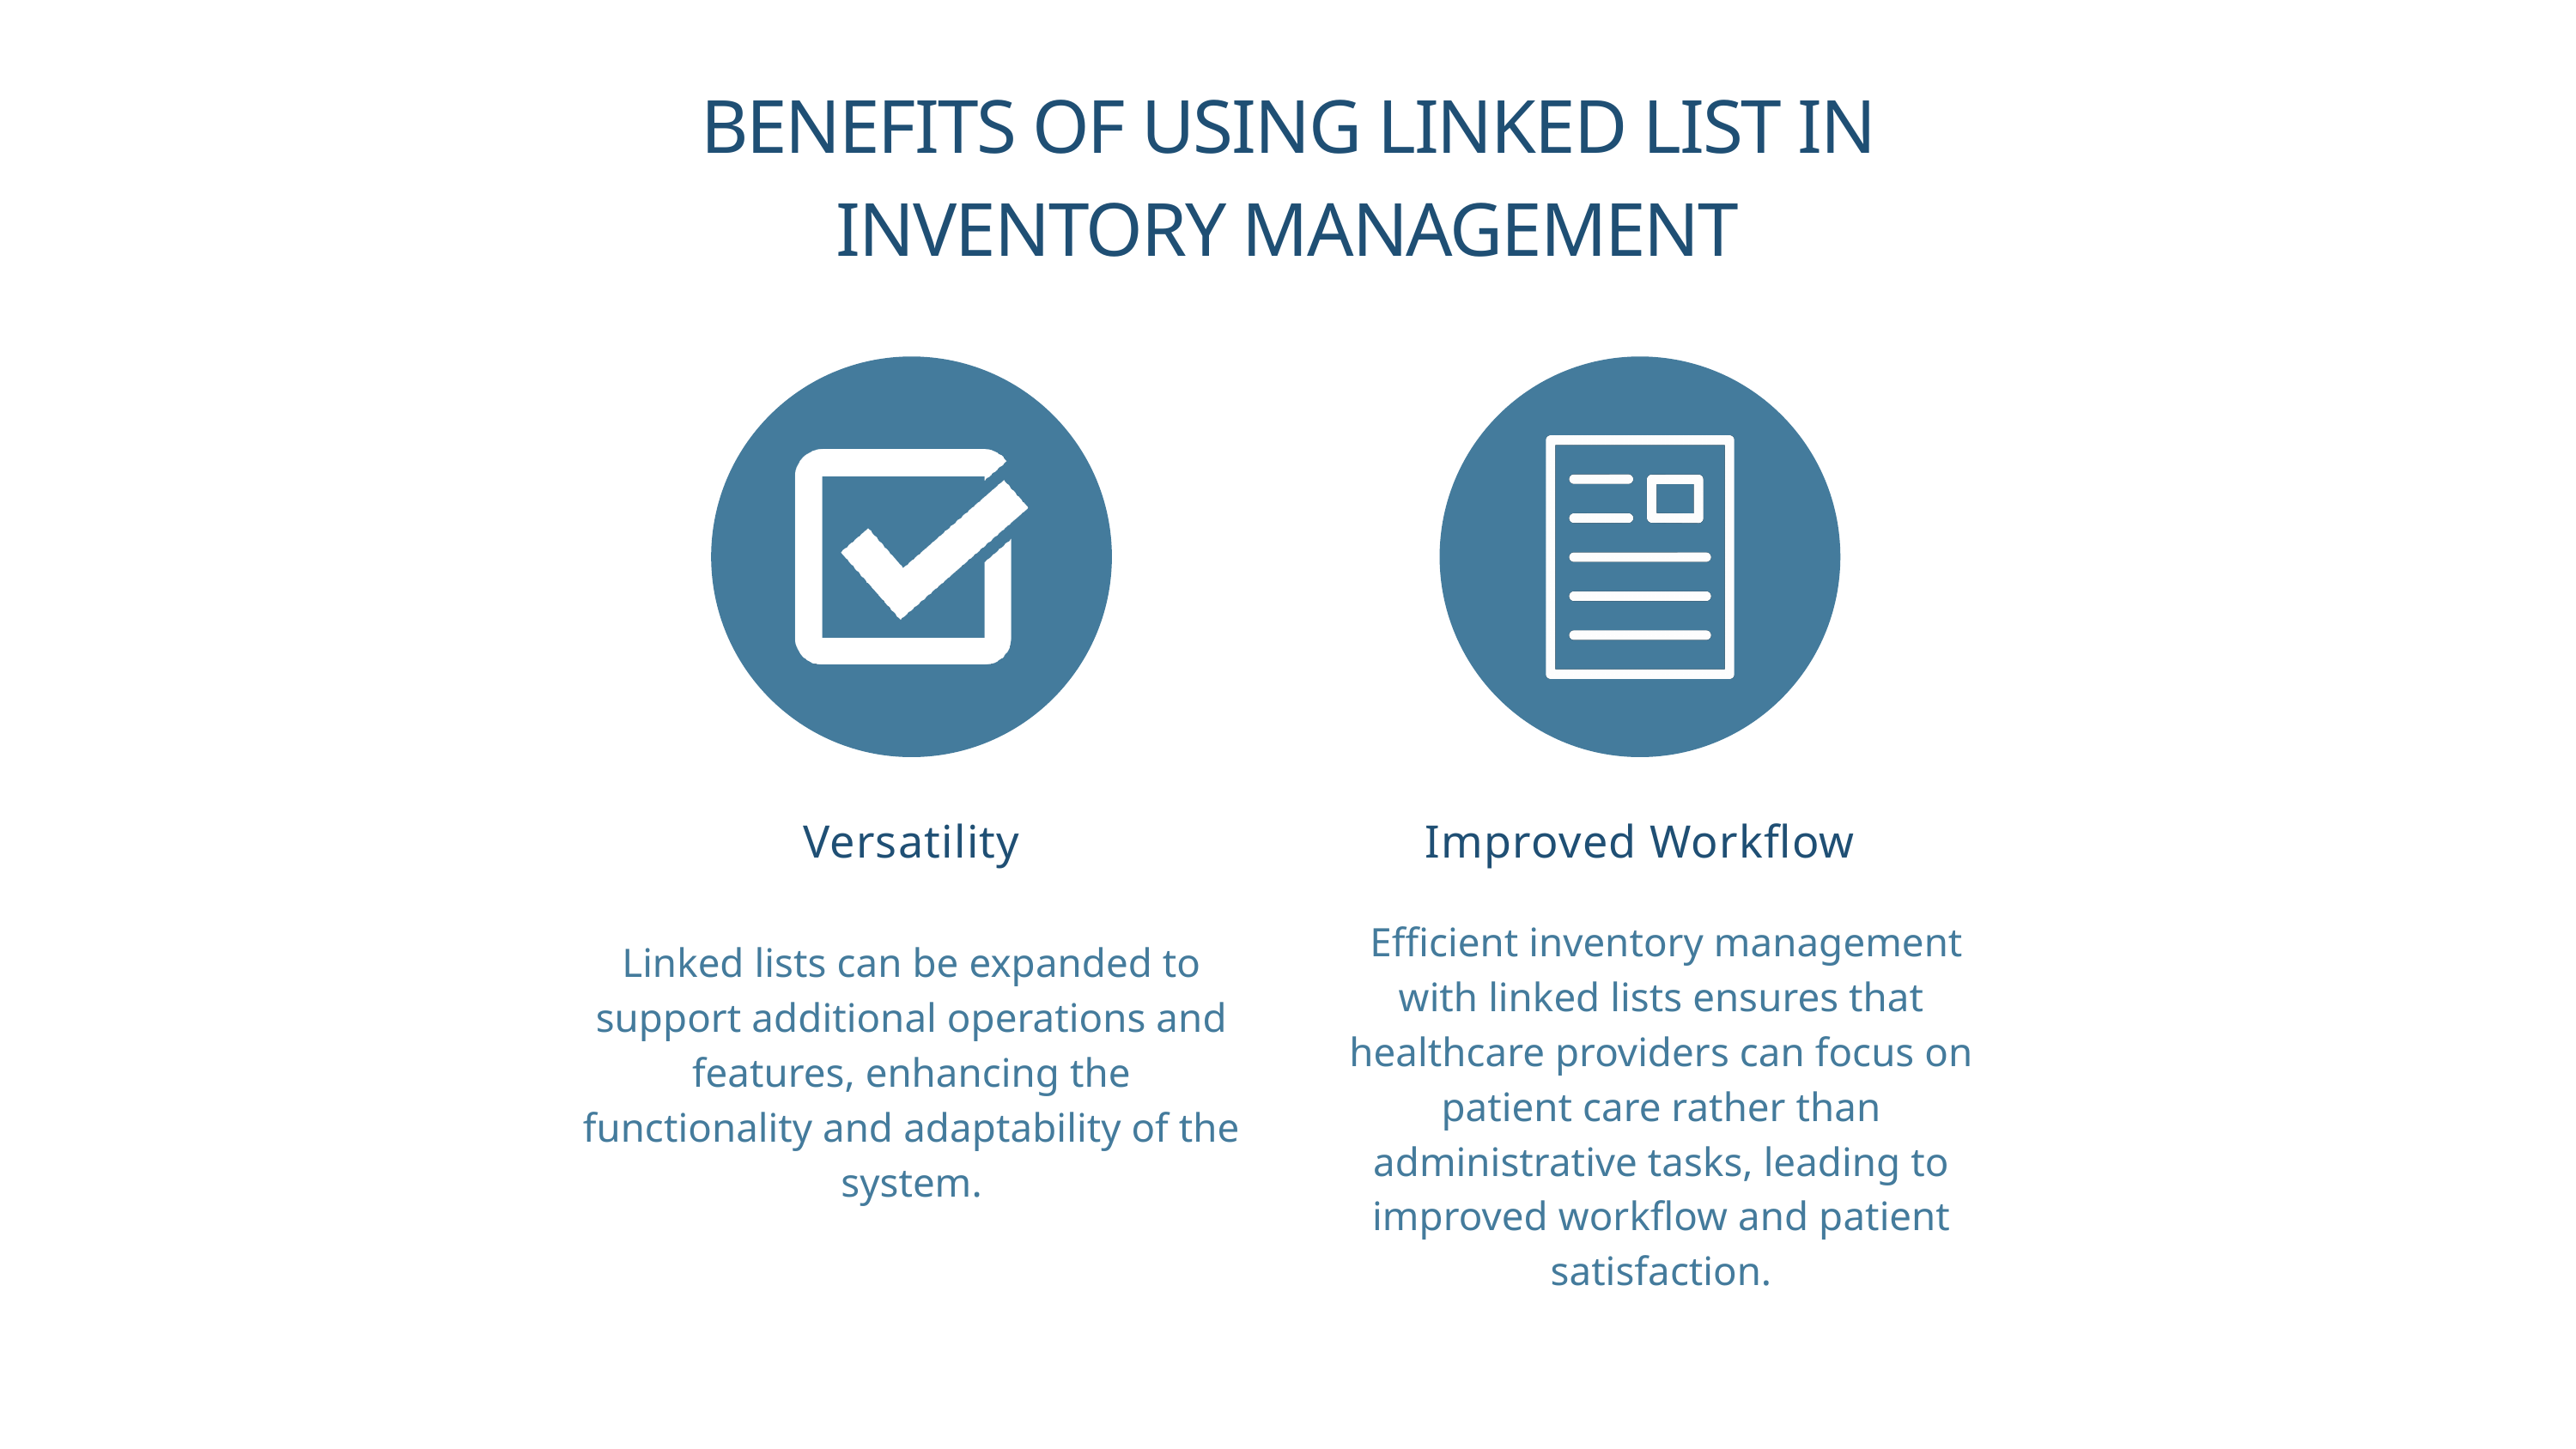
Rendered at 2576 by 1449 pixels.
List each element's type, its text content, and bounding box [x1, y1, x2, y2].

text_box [1439, 356, 1841, 758]
text_box Versatility [783, 804, 1041, 868]
text_box Improved Workflow [1398, 804, 1882, 868]
text_box Efficient inventory management with linked lists ensures that healthcare providers can focus on patient care rather than administrative tasks, leading to improved workflow and patient satisfaction. [1326, 909, 1996, 1294]
text_box BENEFITS OF USING LINKED LIST IN INVENTORY MANAGEMENT [690, 65, 1886, 271]
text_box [710, 356, 1113, 758]
text_box Linked lists can be expanded to support additional operations and features, enhancing the functionality and adaptability of the system. [576, 931, 1247, 1205]
